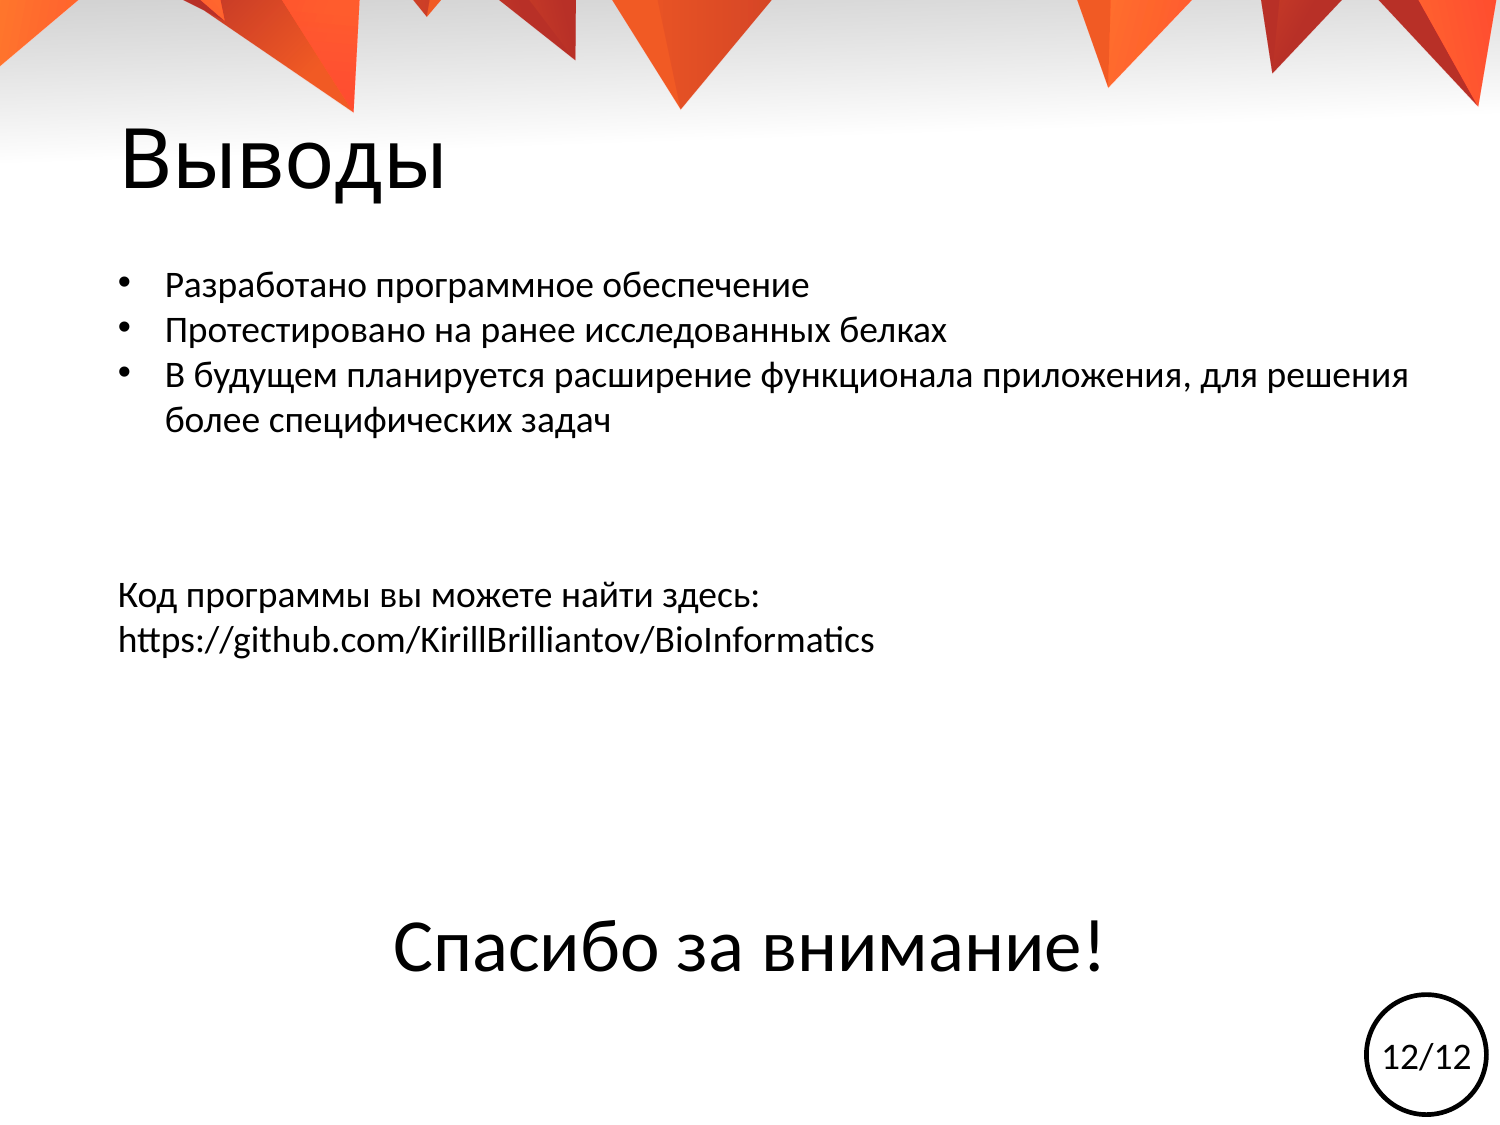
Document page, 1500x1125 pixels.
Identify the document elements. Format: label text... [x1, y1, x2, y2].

picture [0, 0, 1500, 1125]
text_box Разработано программное обеспечение Протестировано на ранее исследованных белках В будущем планируется расширение функционала приложения, для решения более специфических задач [103, 252, 1429, 447]
title Выводы [103, 51, 1397, 252]
text_box Код программы вы можете найти здесь: https://github.com/KirillBrilliantov/BioInformatics [103, 562, 1113, 668]
text_box Спасибо за внимание! [296, 888, 1204, 994]
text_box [1361, 994, 1492, 1115]
